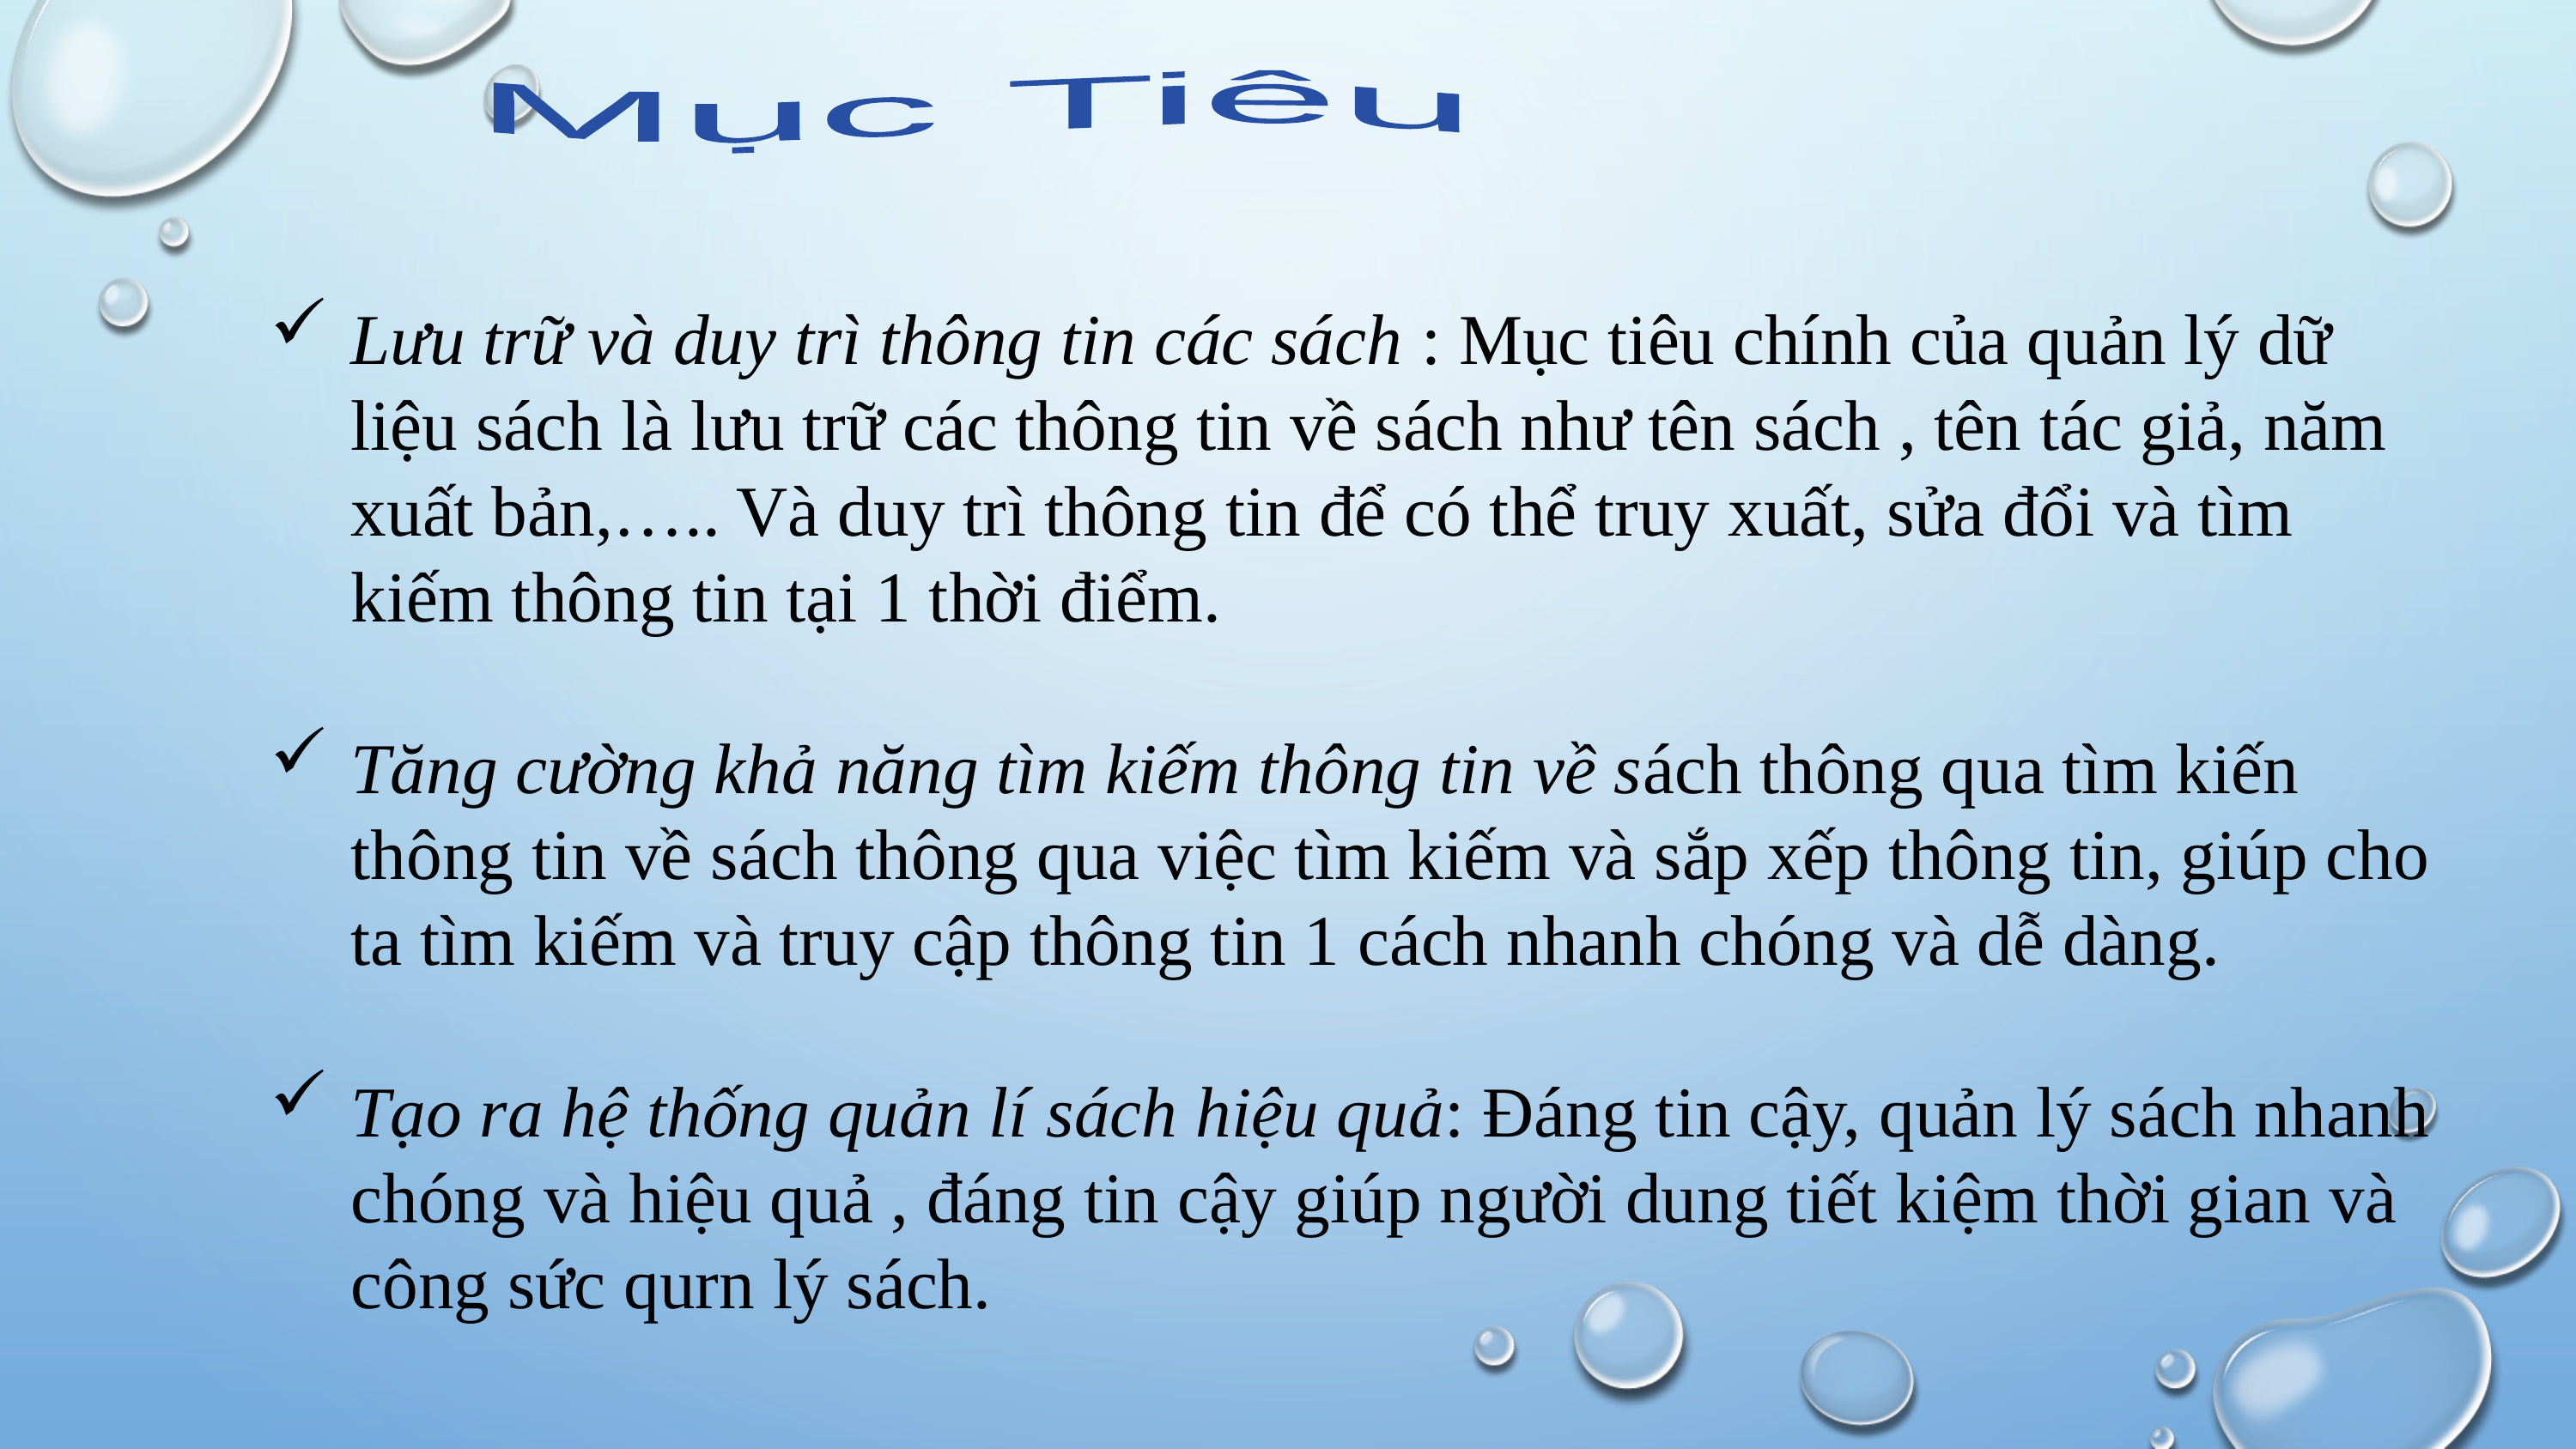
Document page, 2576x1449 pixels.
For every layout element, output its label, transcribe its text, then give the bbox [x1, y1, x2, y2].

text_box Lưu trữ và duy trì thông tin các sách : Mục tiêu chính của quản lý dữ liệu sách là lưu trữ các thông tin về sách như tên sách , tên tác giả, năm xuất bản,….. Và duy trì thông tin để có thể truy xuất, sửa đổi và tìm kiếm thông tin tại 1 thời điểm. Tăng cường khả năng tìm kiếm thông tin về sách thông qua tìm kiến thông tin về sách thông qua việc tìm kiếm và sắp xếp thông tin, giúp cho ta tìm kiếm và truy cập thông tin 1 cách nhanh chóng và dễ dàng. Tạo ra hệ thống quản lí sách hiệu quả: Đáng tin cậy, quản lý sách nhanh chóng và hiệu quả , đáng tin cậy giúp người dung tiết kiệm thời gian và công sức qurn lý sách. [257, 286, 2458, 1368]
picture [0, 0, 2576, 1449]
